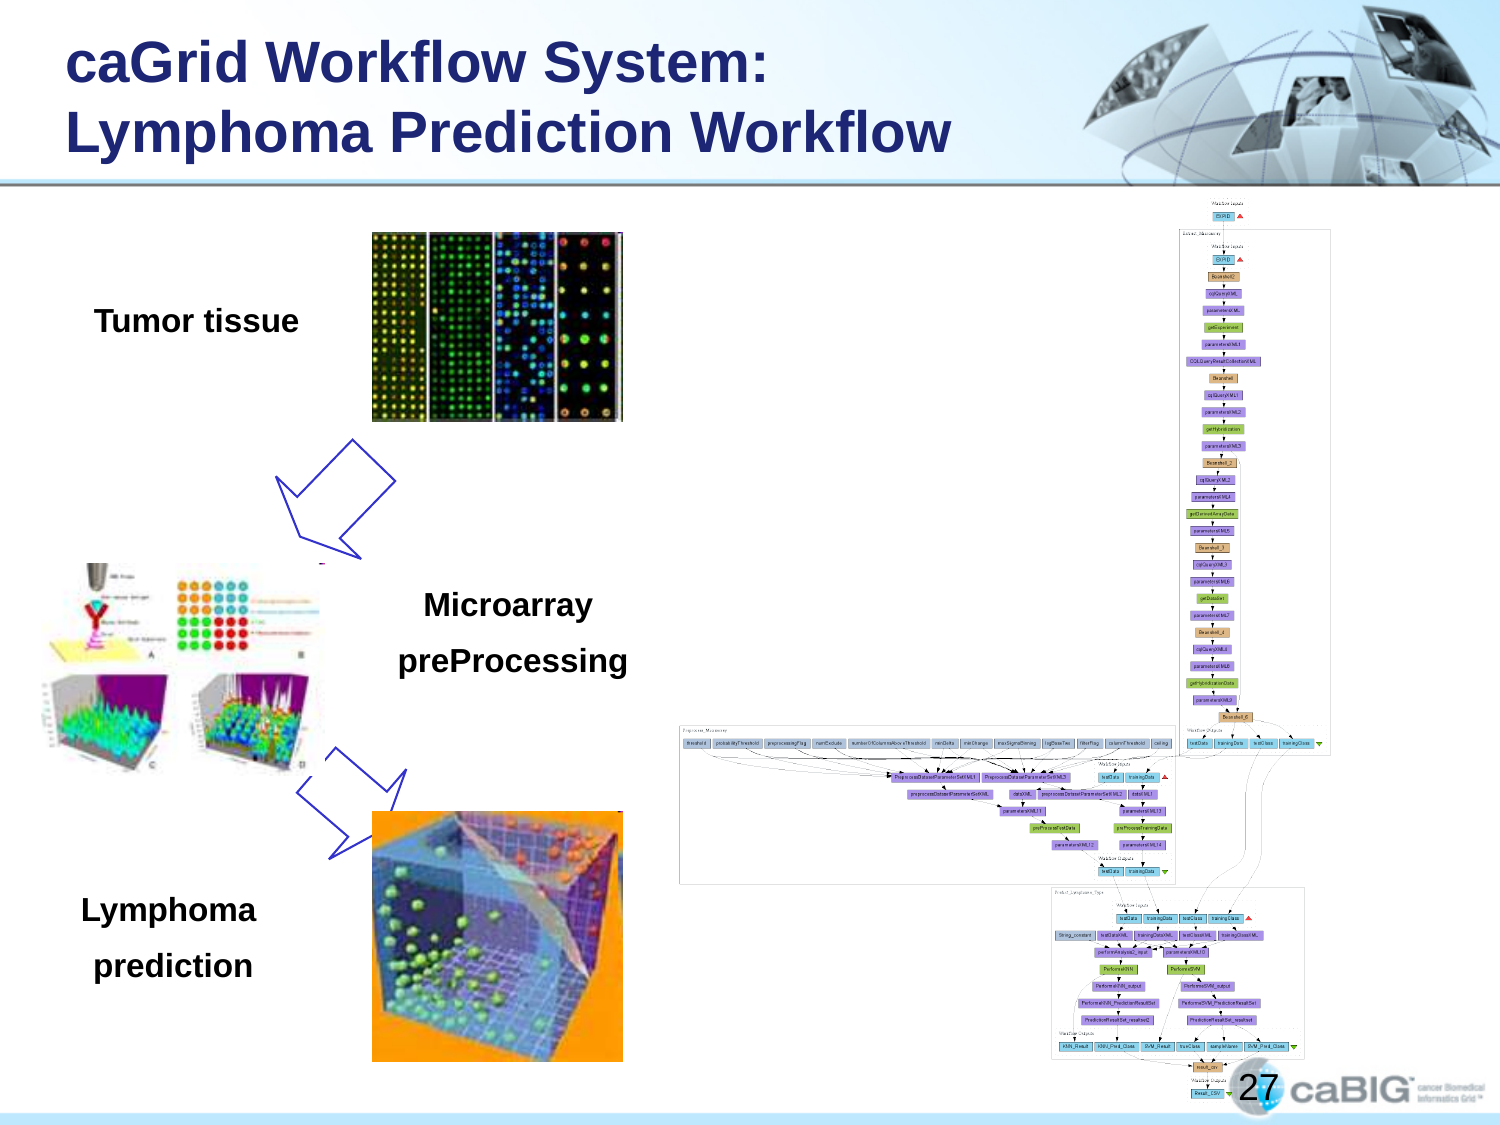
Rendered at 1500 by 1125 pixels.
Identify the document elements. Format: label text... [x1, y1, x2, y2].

text_box Tumor tissue [78, 291, 324, 347]
text_box [296, 747, 407, 860]
title caGrid Workflow System: Lymphoma Prediction Workflow [49, 0, 1176, 188]
text_box Microarray preProcessing [382, 575, 644, 687]
text_box Lymphoma prediction [66, 880, 281, 992]
picture [0, 0, 1500, 1125]
text_box [275, 439, 396, 559]
